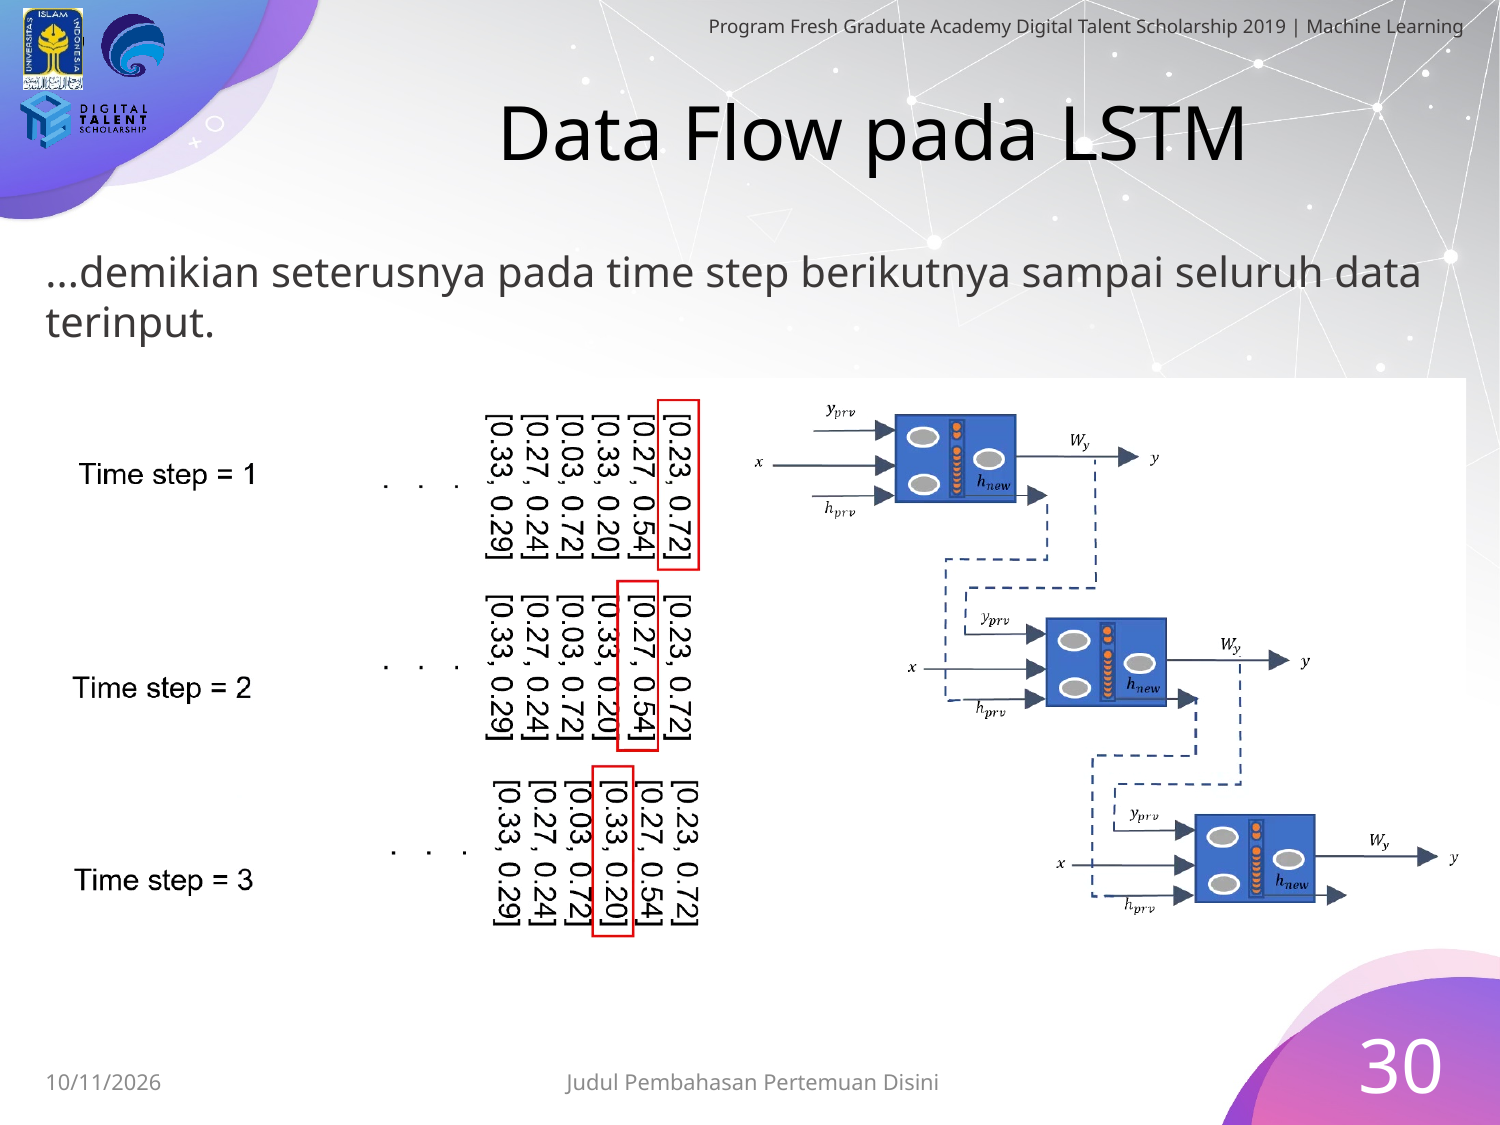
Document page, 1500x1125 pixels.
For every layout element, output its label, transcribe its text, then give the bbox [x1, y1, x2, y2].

footer Judul Pembahasan Pertemuan Disini [386, 1053, 1121, 1114]
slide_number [30, 1053, 272, 1114]
slide_number 30 [1327, 1025, 1477, 1115]
title Data Flow pada LSTM [271, 66, 1477, 207]
picture [0, 0, 1500, 1125]
list ...demikian seterusnya pada time step berikutnya sampai seluruh data terinput. [30, 238, 1477, 1014]
